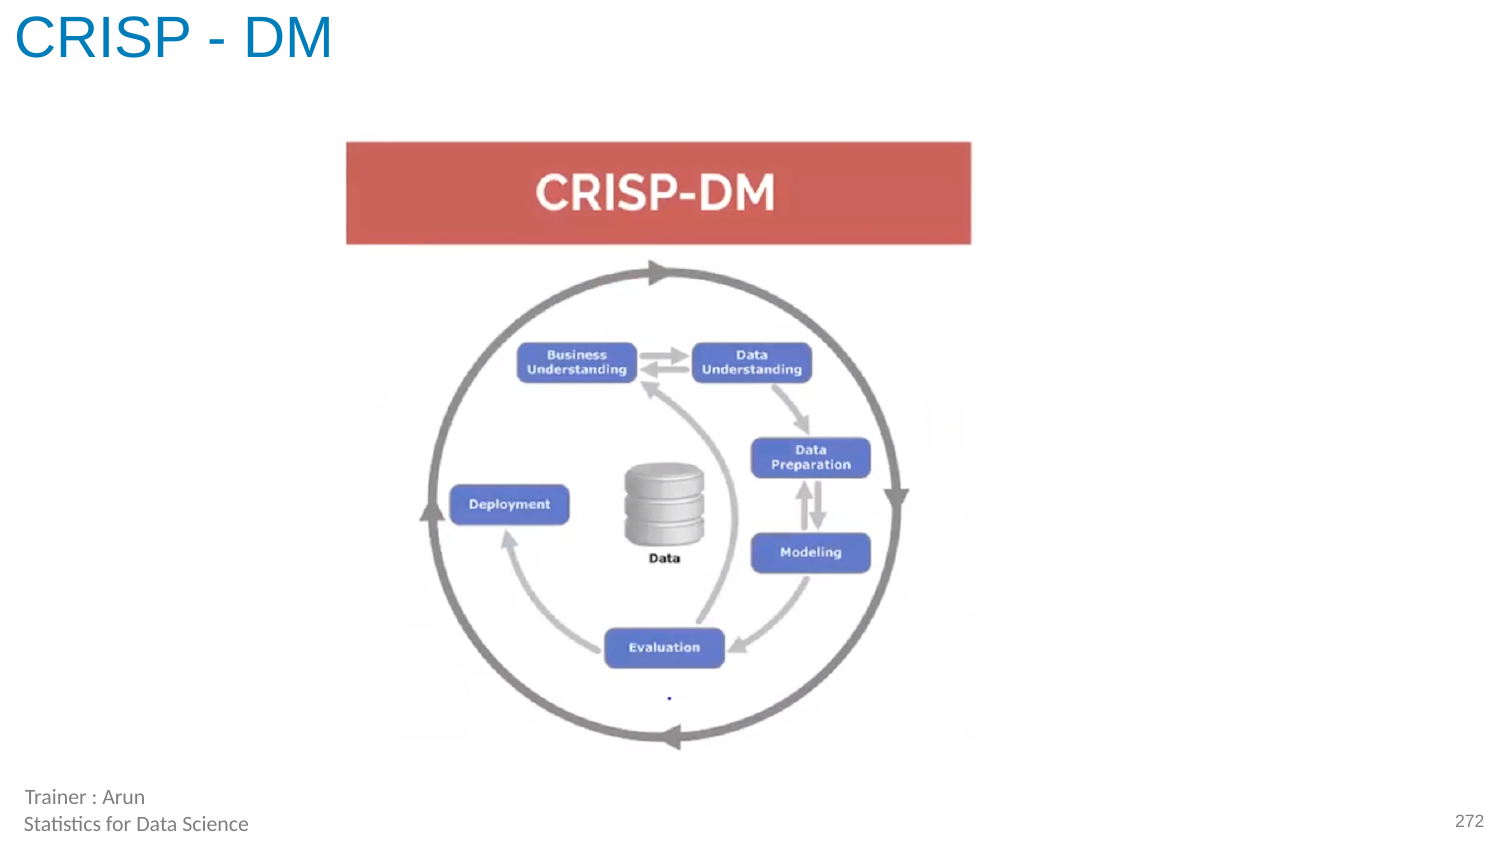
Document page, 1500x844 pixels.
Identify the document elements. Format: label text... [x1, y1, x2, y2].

picture [336, 129, 978, 752]
title CRISP - DM [0, 0, 1350, 105]
